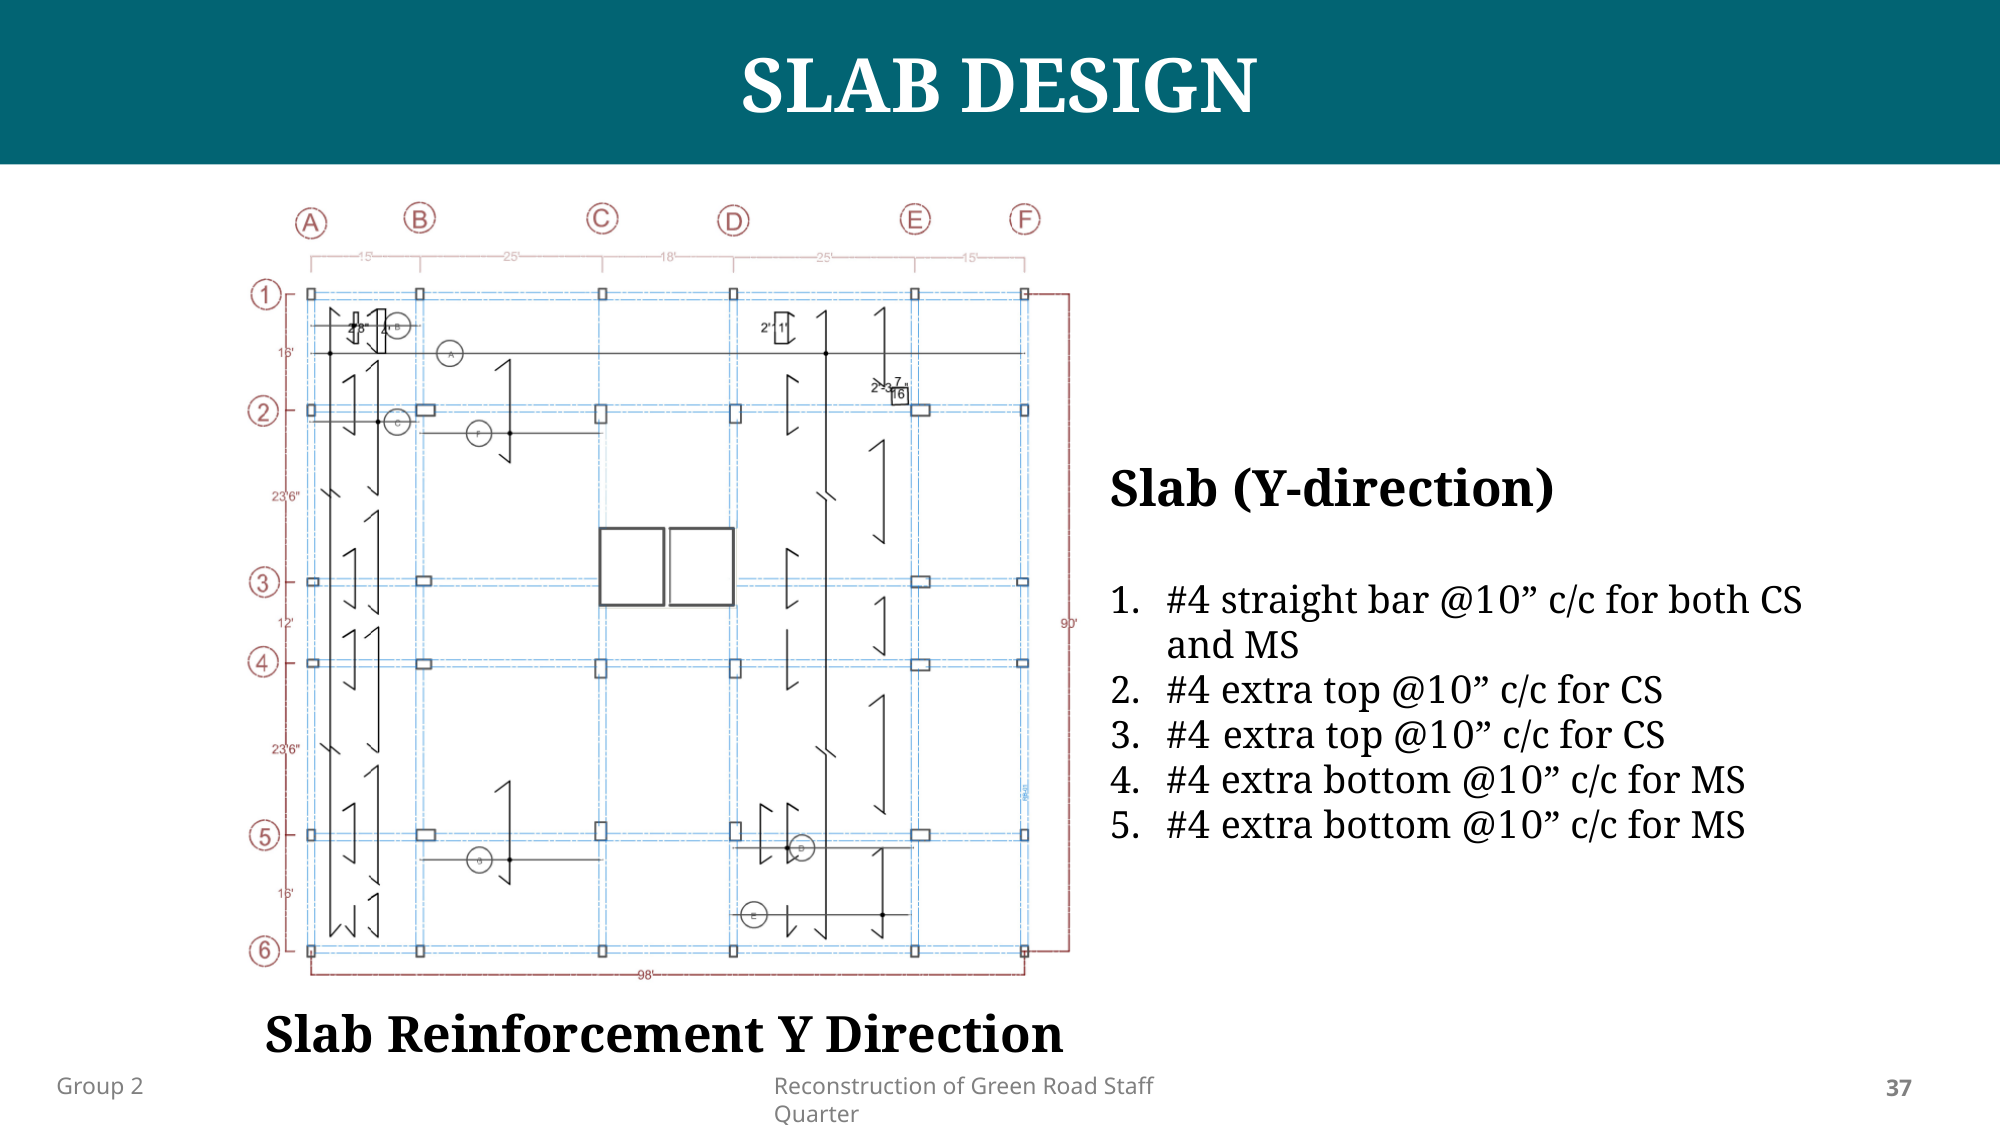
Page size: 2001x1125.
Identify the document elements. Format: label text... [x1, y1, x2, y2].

text_box SLAB DESIGN [0, 0, 2000, 167]
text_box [41, 1064, 1943, 1110]
text_box Slab (Y-direction) #4 straight bar @10” c/c for both CS and MS #4 extra top @10” c/c for CS #4 extra top @10” c/c for CS #4 extra bottom @10” c/c for MS #4 extra bottom @10” c/c for MS [1281, 449, 1856, 944]
text_box Slab Reinforcement Y Direction [250, 1003, 1154, 1063]
picture [203, 184, 1277, 995]
